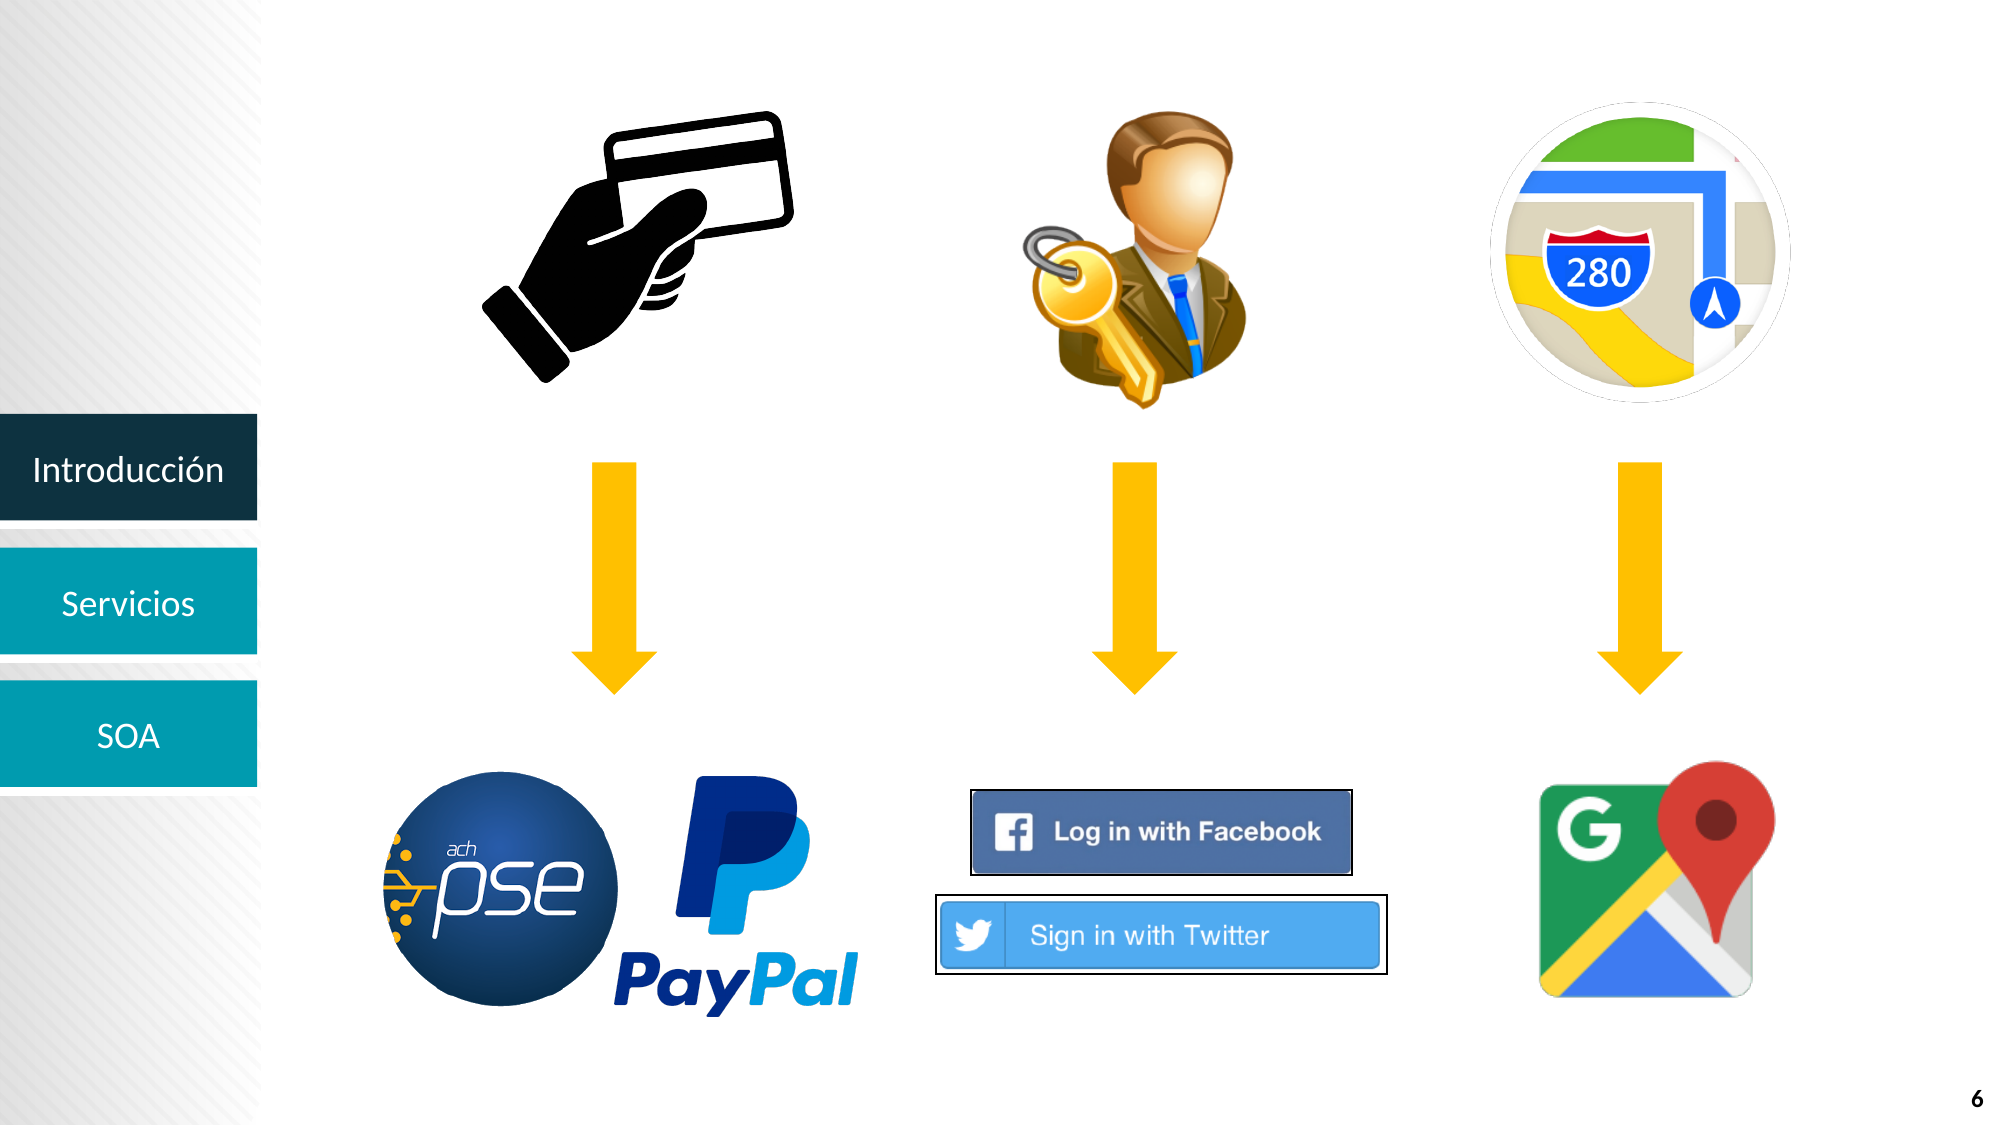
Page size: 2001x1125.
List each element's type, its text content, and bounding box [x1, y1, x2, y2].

picture [1505, 750, 1787, 1032]
picture [936, 896, 1386, 973]
text_box [1083, 459, 1186, 700]
picture [1476, 88, 1804, 416]
text_box [1588, 459, 1692, 700]
picture [985, 111, 1284, 410]
slide_number 6 [1921, 1072, 2000, 1124]
text_box [563, 459, 666, 700]
picture [353, 744, 858, 1037]
picture [482, 111, 794, 383]
picture [972, 790, 1351, 874]
